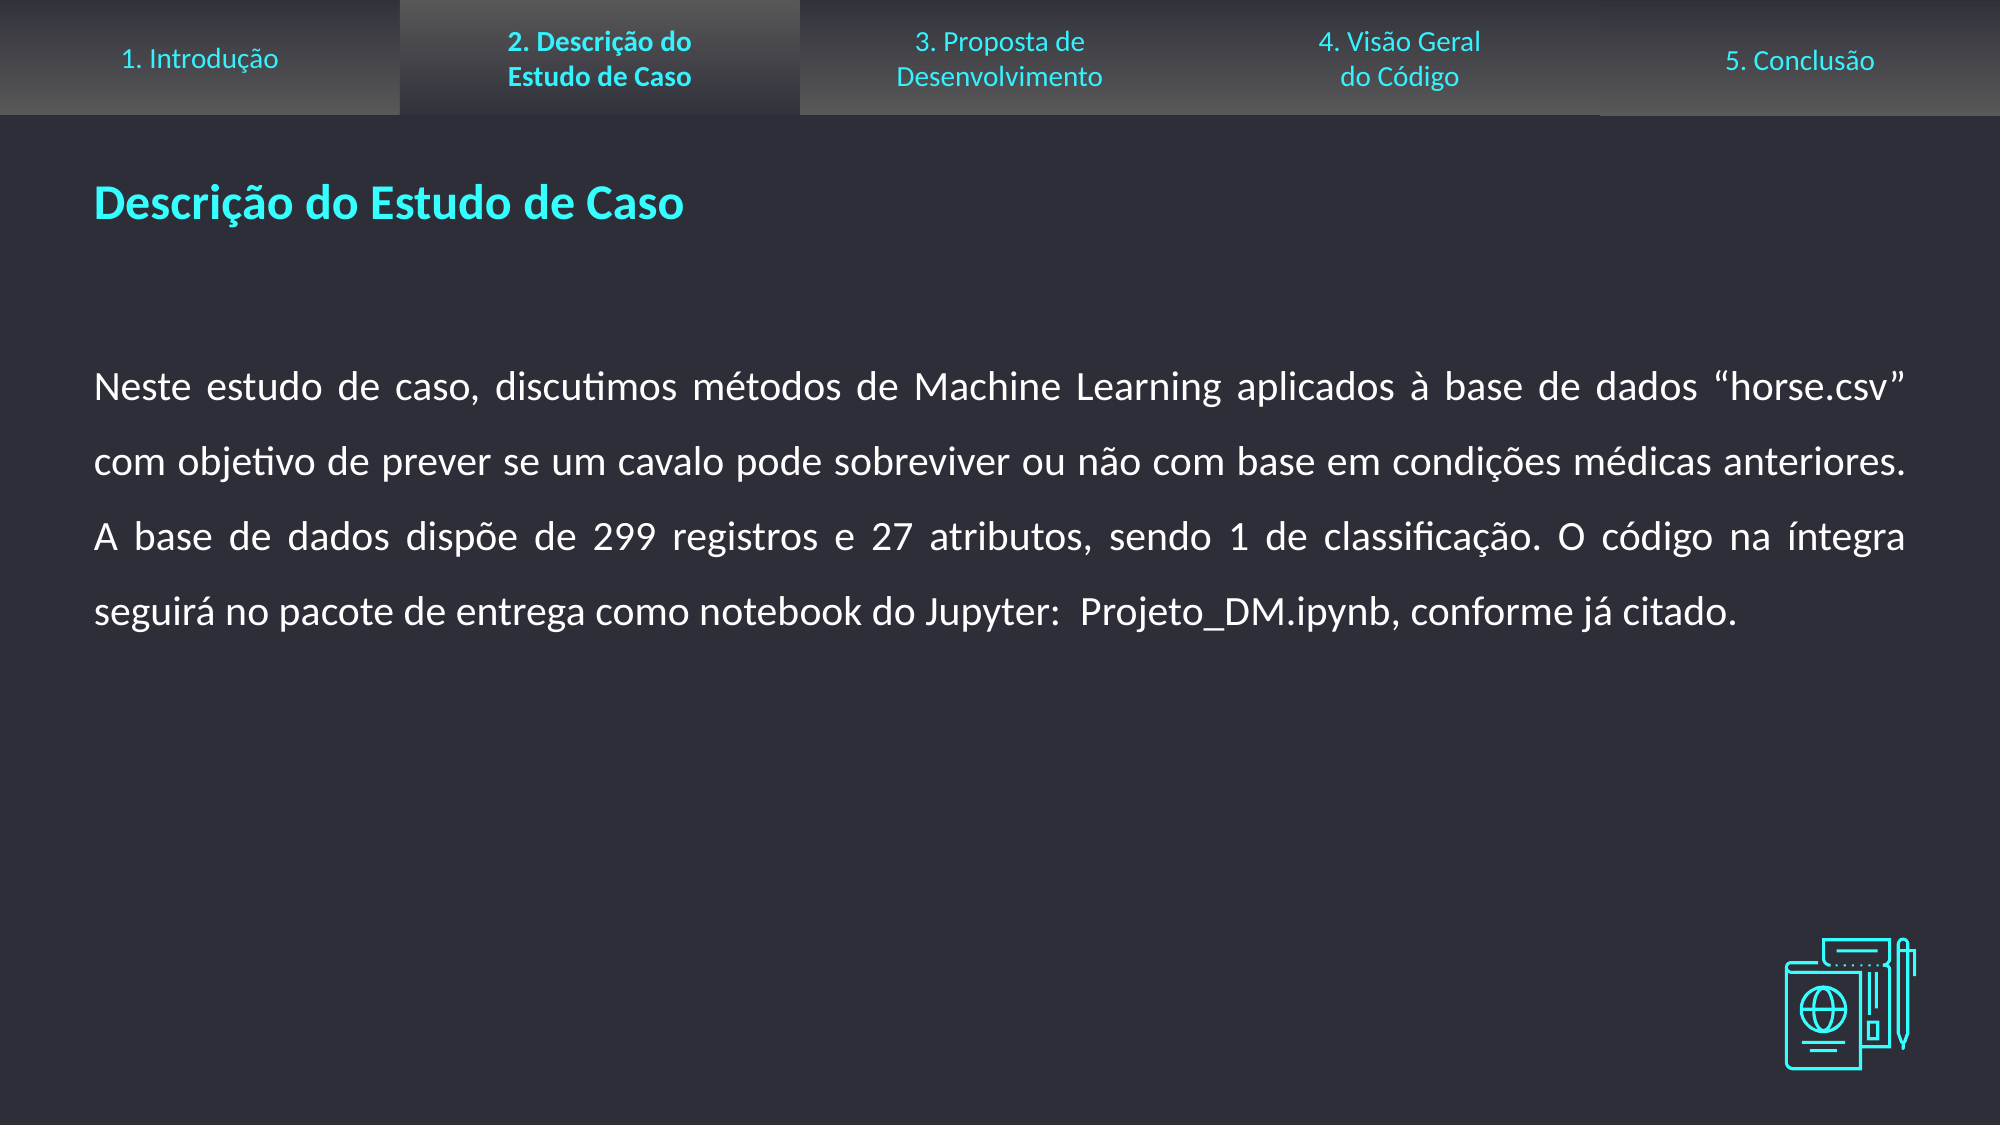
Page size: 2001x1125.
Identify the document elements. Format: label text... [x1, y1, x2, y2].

text_box 1. Introdução [0, 0, 399, 115]
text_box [1784, 937, 1917, 1071]
text_box 2. Descrição do Estudo de Caso [399, 0, 799, 115]
text_box 5. Conclusão [1599, 0, 2000, 117]
text_box 4. Visão Geral do Código [1199, 0, 1599, 115]
text_box 3. Proposta de Desenvolvimento [799, 0, 1199, 115]
text_box Descrição do Estudo de Caso Neste estudo de caso, discutimos métodos de Machine Learning aplicados à base de dados “horse.csv” com objetivo de prever se um cavalo pode sobreviver ou não com base em condições médicas anteriores. A base de dados dispõe de 299 registros e 27 atributos, sendo 1 de classificação. O código na íntegra seguirá no pacote de entrega como notebook do Jupyter: Projeto_DM.ipynb, conforme já citado. [79, 161, 1923, 642]
